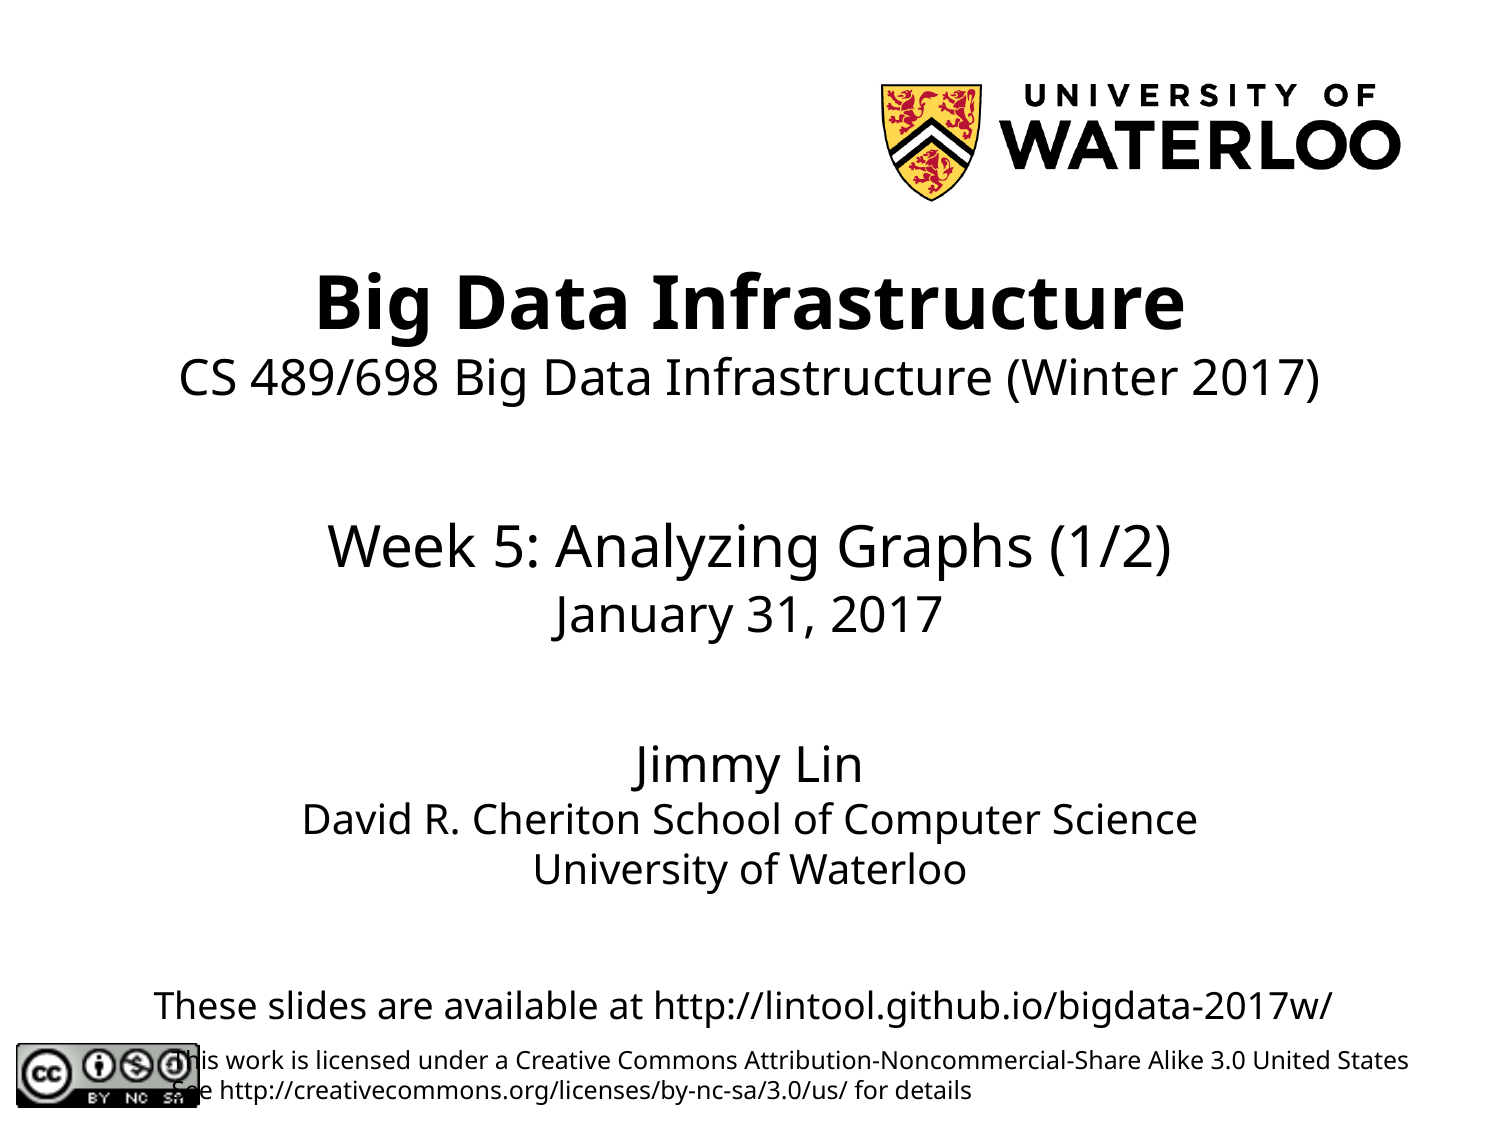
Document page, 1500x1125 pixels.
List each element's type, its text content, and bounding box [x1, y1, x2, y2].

picture [16, 1042, 201, 1108]
text_box These slides are available at http://lintool.github.io/bigdata-2017w/ [138, 974, 1349, 1035]
text_box Big Data Infrastructure [12, 224, 1488, 337]
text_box January 31, 2017 [12, 549, 1488, 675]
picture [778, 0, 1500, 290]
text_box Week 5: Analyzing Graphs (1/2) [12, 487, 1488, 549]
text_box CS 489/698 Big Data Infrastructure (Winter 2017) [0, 337, 1500, 413]
text_box Jimmy Lin David R. Cheriton School of Computer Science University of Waterloo [12, 750, 1488, 875]
text_box This work is licensed under a Creative Commons Attribution-Noncommercial-Share Alike 3.0 United States See http://creativecommons.org/licenses/by-nc-sa/3.0/us/ for details [156, 1037, 1426, 1113]
